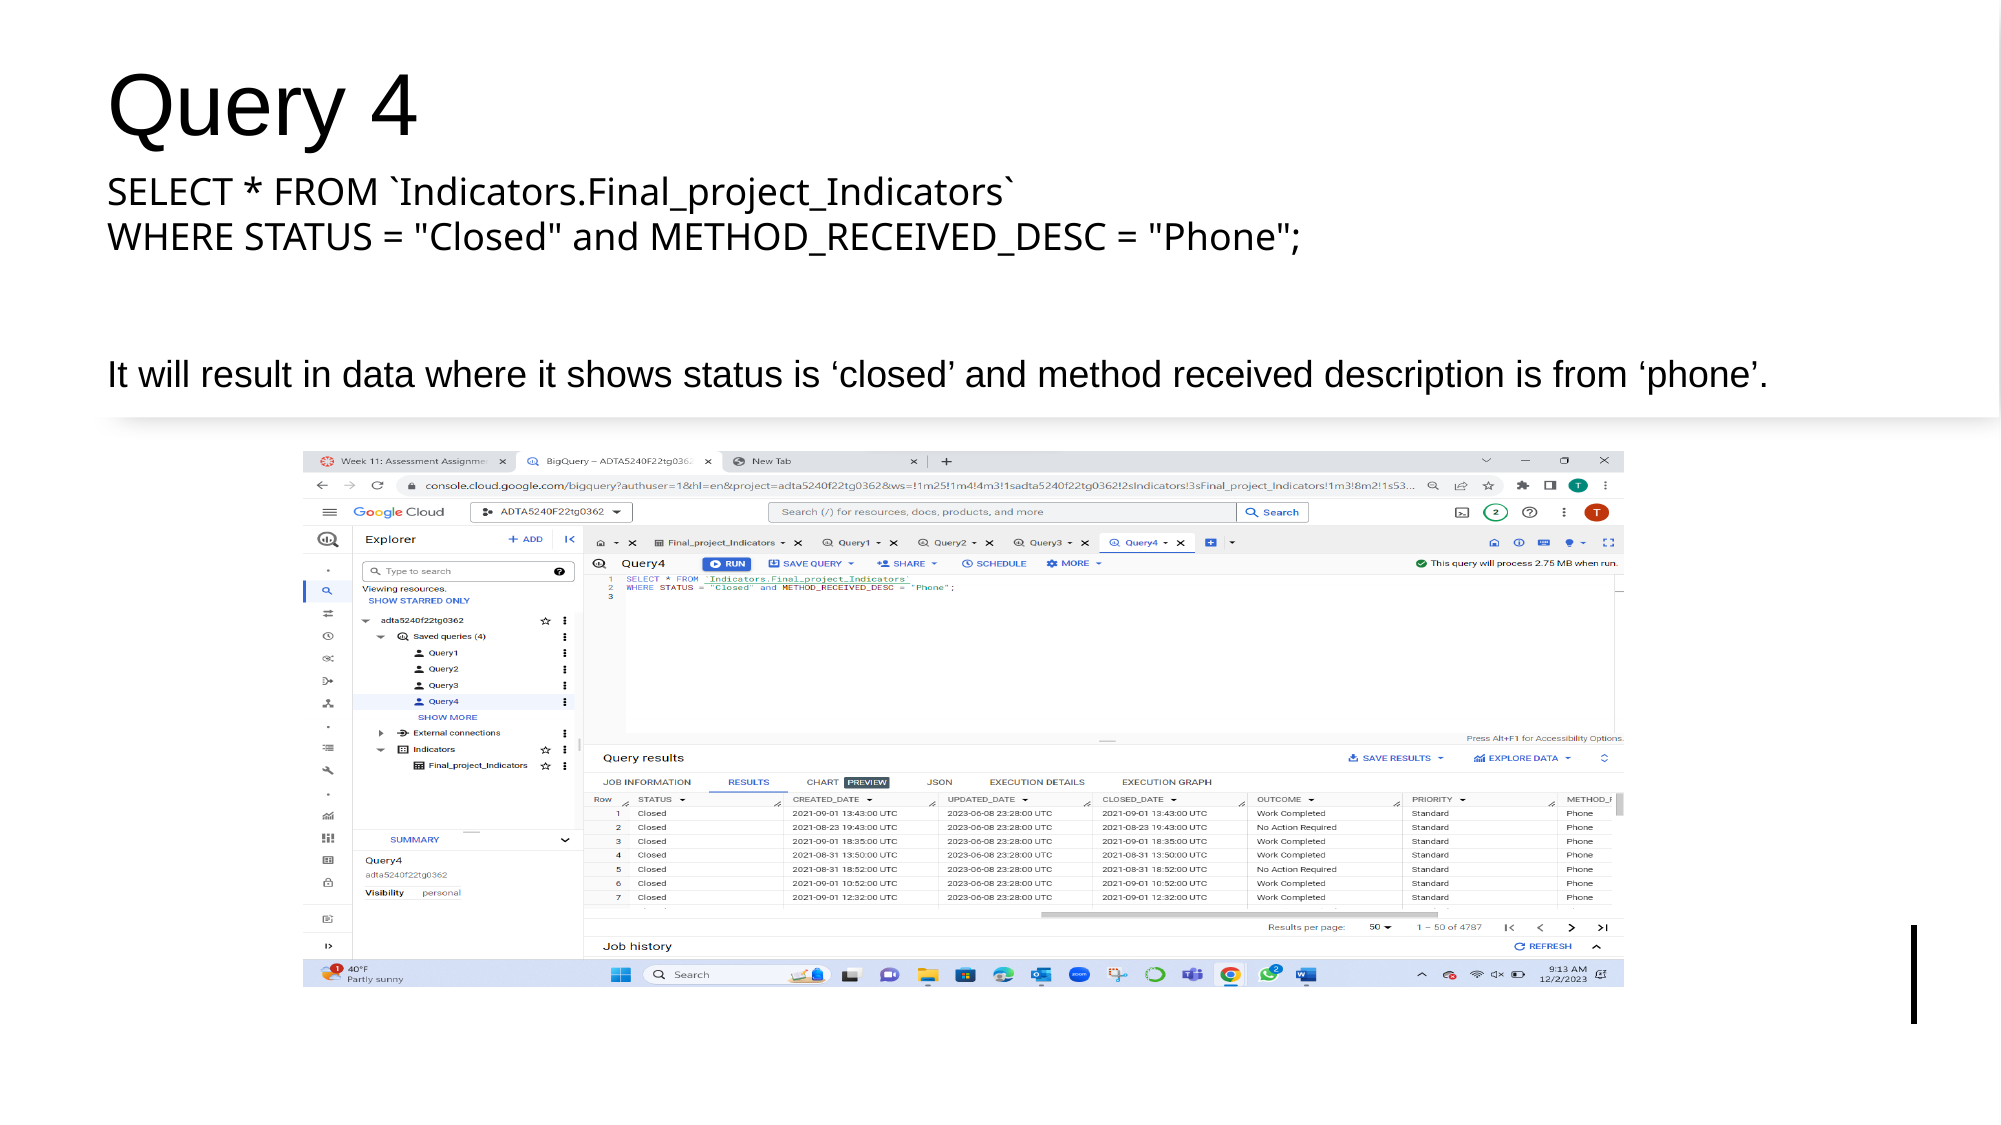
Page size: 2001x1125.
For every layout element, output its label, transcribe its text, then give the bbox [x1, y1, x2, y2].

title Query 4 [92, 39, 1795, 161]
text_box It will result in data where it shows status is ‘closed’ and method received description is from ‘phone’. [92, 342, 1795, 403]
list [302, 450, 1625, 987]
text_box SELECT * FROM `Indicators.Final_project_Indicators` WHERE STATUS = "Closed" and METHOD_RECEIVED_DESC = "Phone"; [92, 160, 1557, 266]
